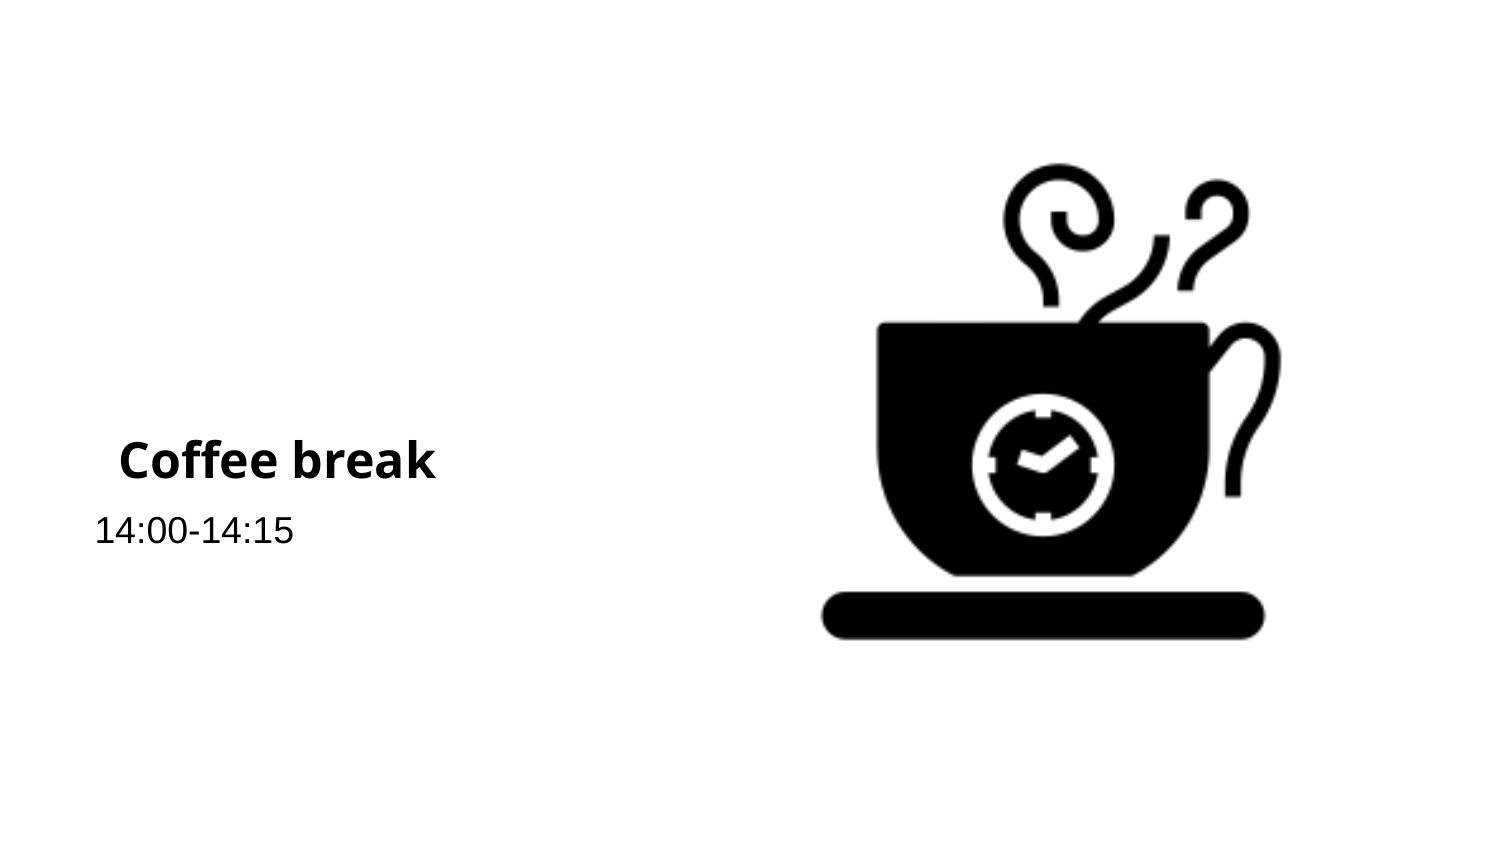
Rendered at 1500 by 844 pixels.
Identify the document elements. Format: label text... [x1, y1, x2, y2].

picture [791, 149, 1297, 656]
text_box 14:00-14:15 [79, 498, 309, 559]
